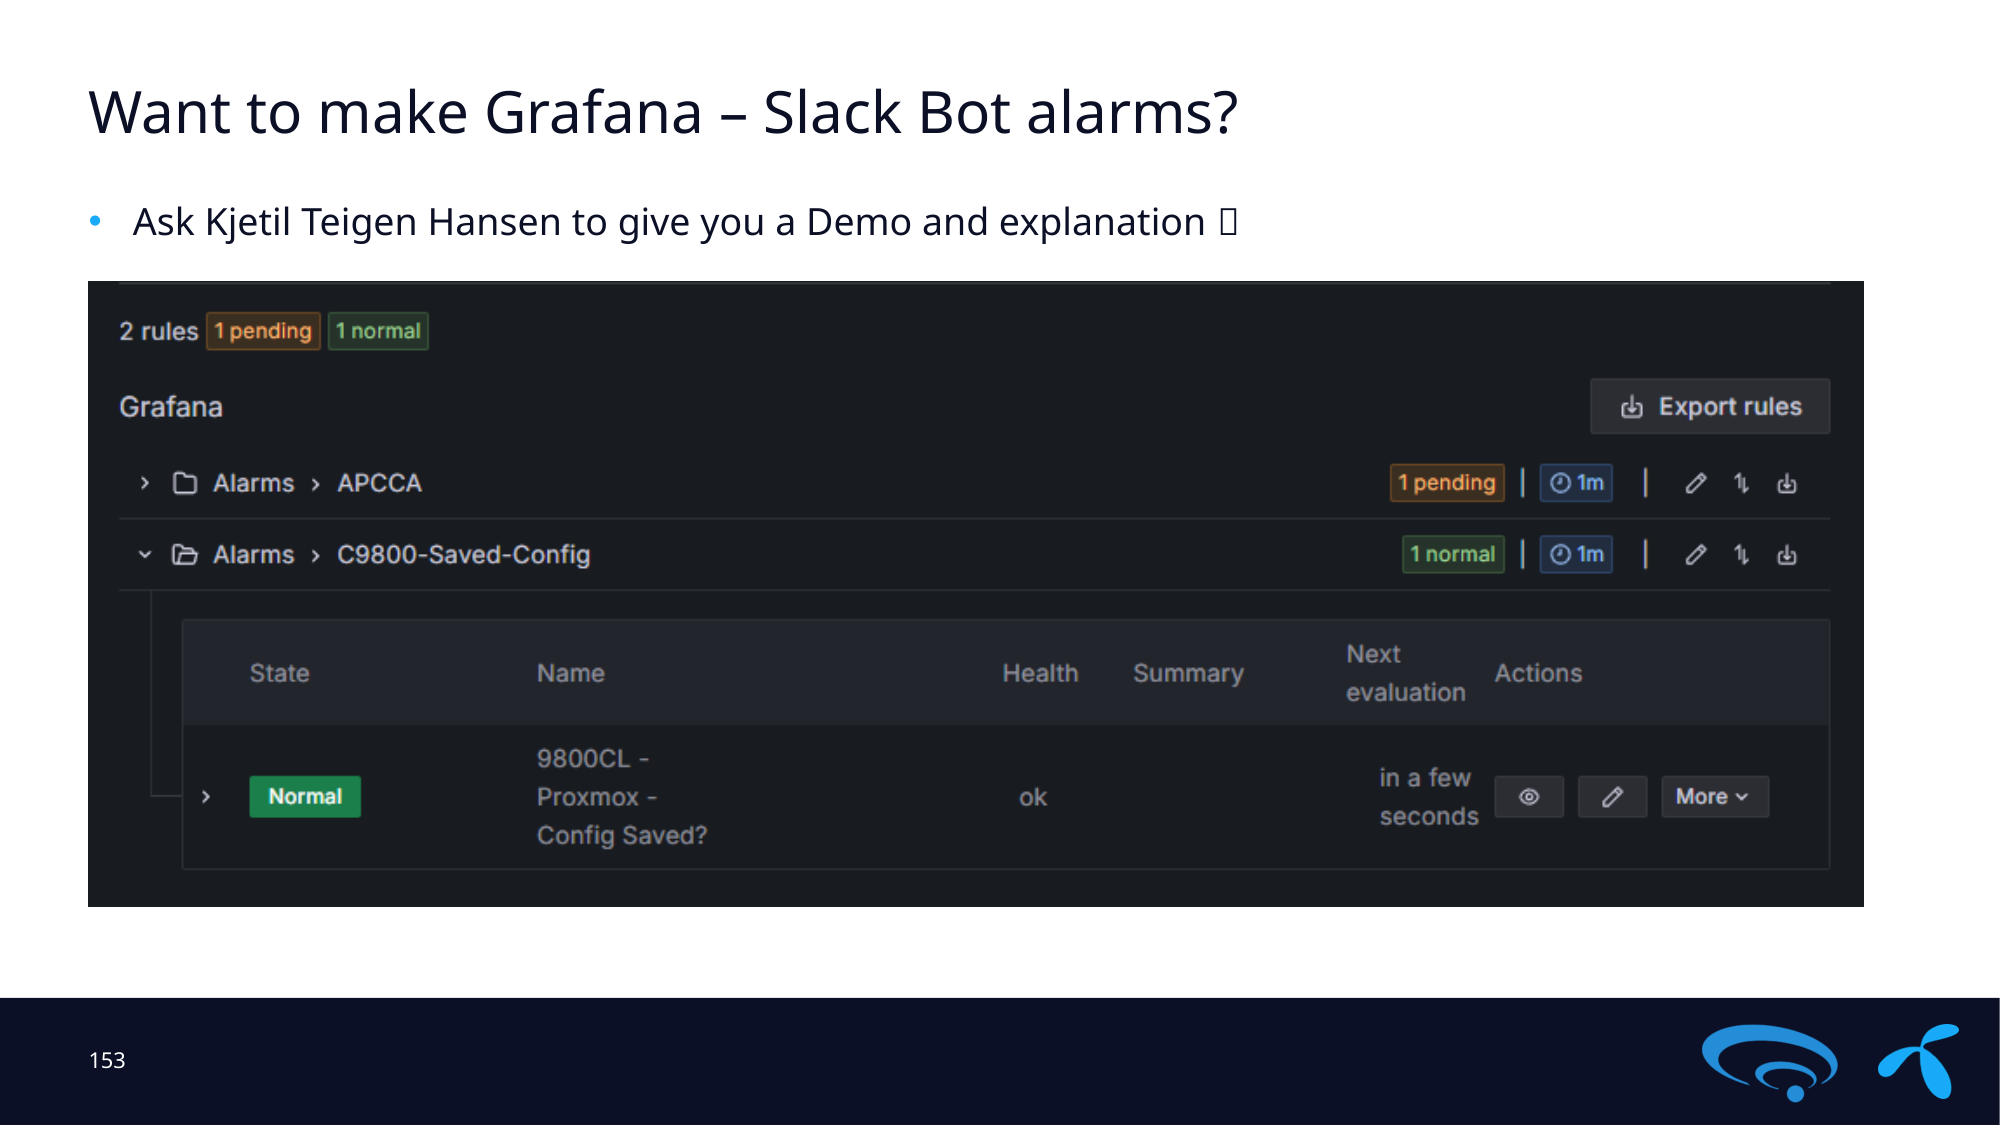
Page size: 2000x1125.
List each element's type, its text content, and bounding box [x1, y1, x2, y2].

picture [1878, 1024, 1959, 1099]
picture [1694, 1006, 1843, 1119]
title Want to make Grafana – Slack Bot alarms? [88, 70, 1911, 160]
picture [88, 281, 1864, 907]
slide_number 153 [88, 1024, 237, 1099]
list Ask Kjetil Teigen Hansen to give you a Demo and explanation  [88, 160, 1911, 865]
